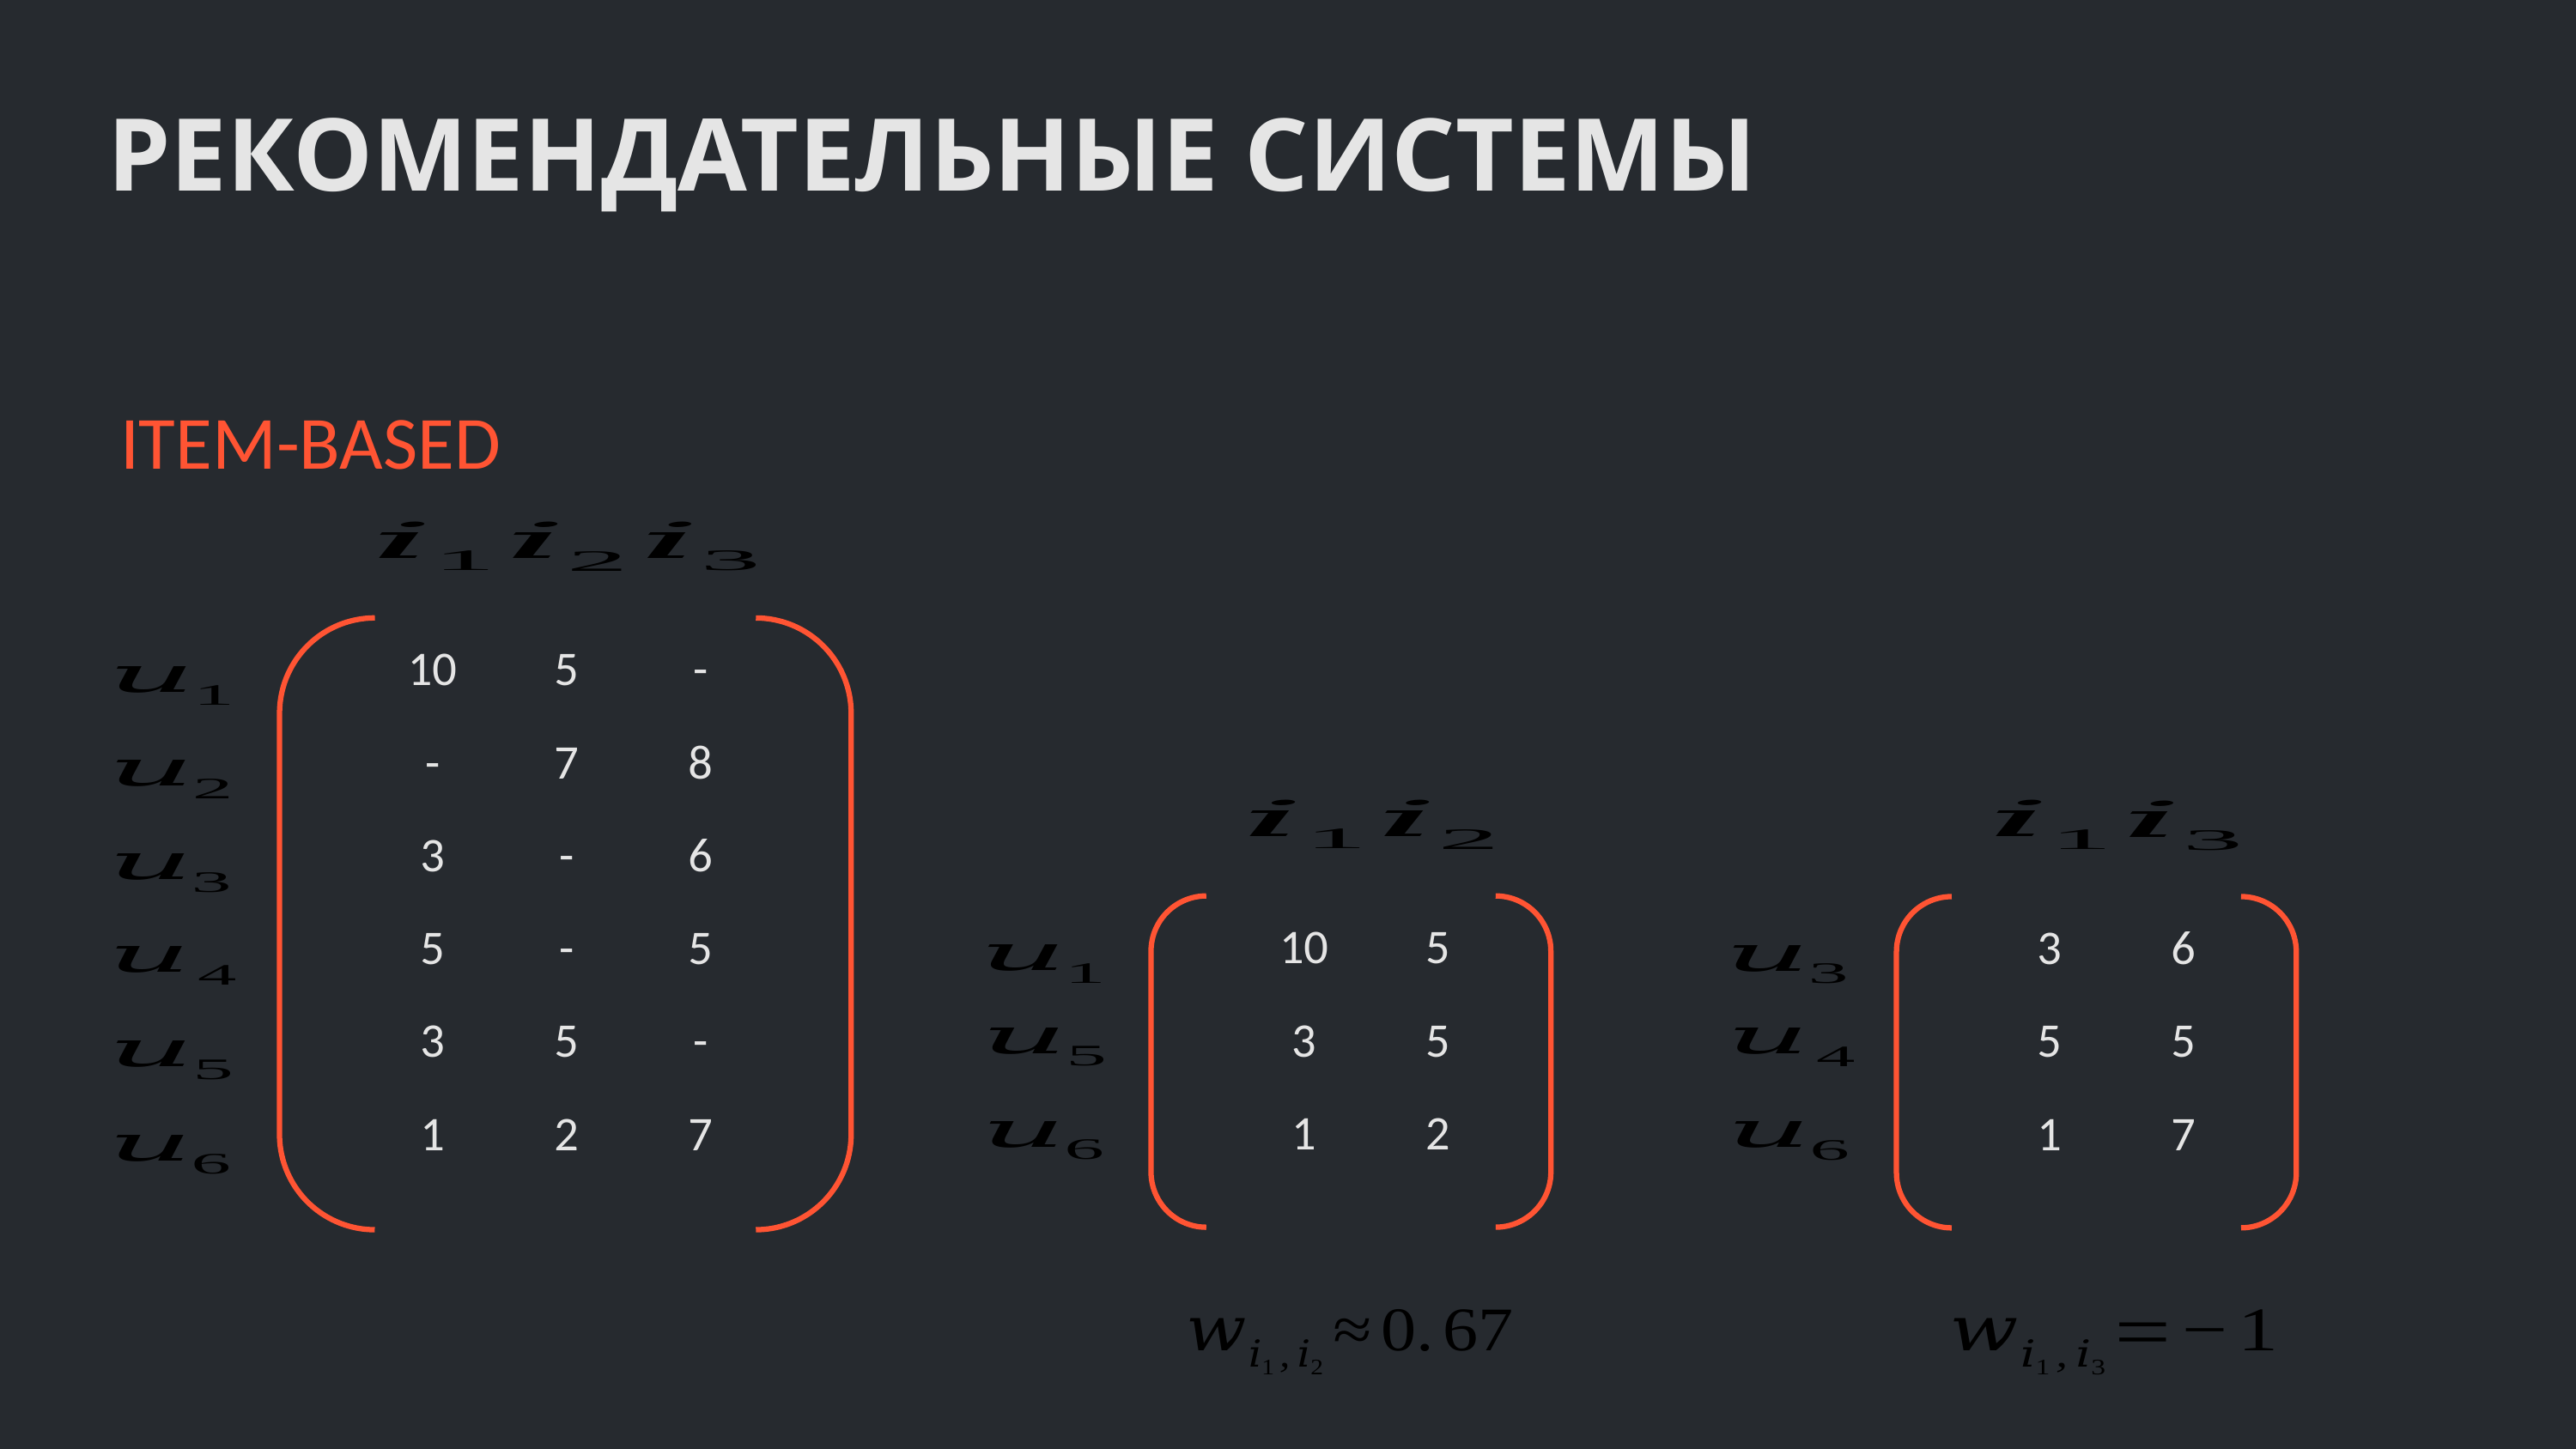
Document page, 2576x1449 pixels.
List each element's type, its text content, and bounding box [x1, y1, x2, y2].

table_cell - [634, 1015, 768, 1107]
text_box [1150, 895, 1552, 1228]
table_cell 1 [1236, 1106, 1370, 1200]
text_box РЕКОМЕНДАТЕЛЬНЫЕ СИСТЕМЫ [107, 110, 2415, 364]
table_header 3 [1983, 922, 2117, 1015]
table_cell 2 [1370, 1106, 1505, 1200]
table_cell 1 [1983, 1107, 2117, 1200]
text_box ITEM-BASED [107, 397, 1578, 498]
table_cell 7 [2117, 1107, 2251, 1200]
table_cell - [500, 829, 634, 922]
table_cell - [366, 736, 500, 829]
table_header 5 [500, 643, 634, 736]
table_header - [634, 643, 768, 736]
table_cell 5 [366, 922, 500, 1015]
table_cell 7 [500, 736, 634, 829]
table_header 5 [1370, 921, 1505, 1014]
table_cell 5 [634, 922, 768, 1015]
table_header 10 [1236, 921, 1370, 1014]
table_header 10 [366, 643, 500, 736]
table_cell 5 [1983, 1015, 2117, 1107]
table_cell 7 [634, 1107, 768, 1200]
table_cell 2 [500, 1107, 634, 1200]
table_cell 1 [366, 1107, 500, 1200]
table_cell 3 [366, 1015, 500, 1107]
table_cell 3 [1236, 1014, 1370, 1106]
table_cell 6 [634, 829, 768, 922]
text_box [278, 617, 852, 1231]
table_cell - [500, 922, 634, 1015]
text_box [1896, 895, 2297, 1228]
table_cell 8 [634, 736, 768, 829]
table_header 6 [2117, 922, 2251, 1015]
table_cell 5 [1370, 1014, 1505, 1106]
table_cell 5 [500, 1015, 634, 1107]
table_cell 5 [2117, 1015, 2251, 1107]
table_cell 3 [366, 829, 500, 922]
